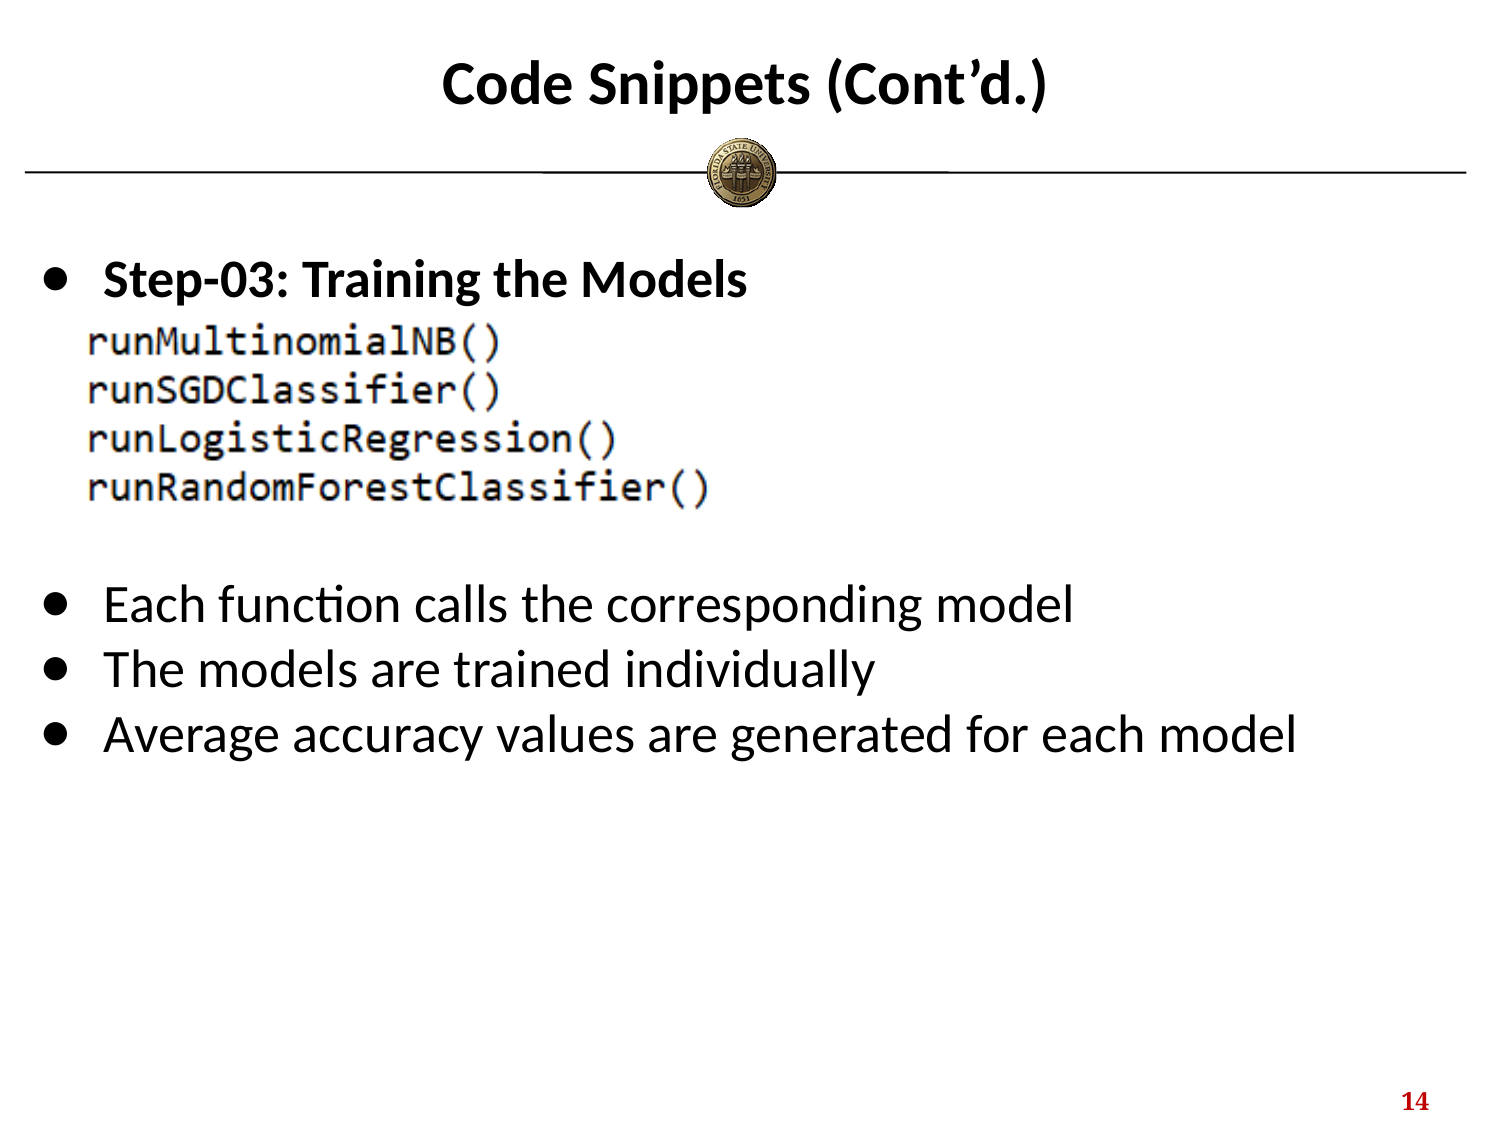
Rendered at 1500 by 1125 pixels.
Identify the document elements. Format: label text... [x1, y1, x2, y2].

slide_number 14 [1386, 1078, 1487, 1125]
picture [80, 313, 726, 517]
list Step-03: Training the Models Each function calls the corresponding model The models are trained individually Average accuracy values are generated for each model [13, 171, 1487, 954]
picture [696, 160, 786, 171]
title Code Snippets (Cont’d.) [0, 0, 1350, 160]
